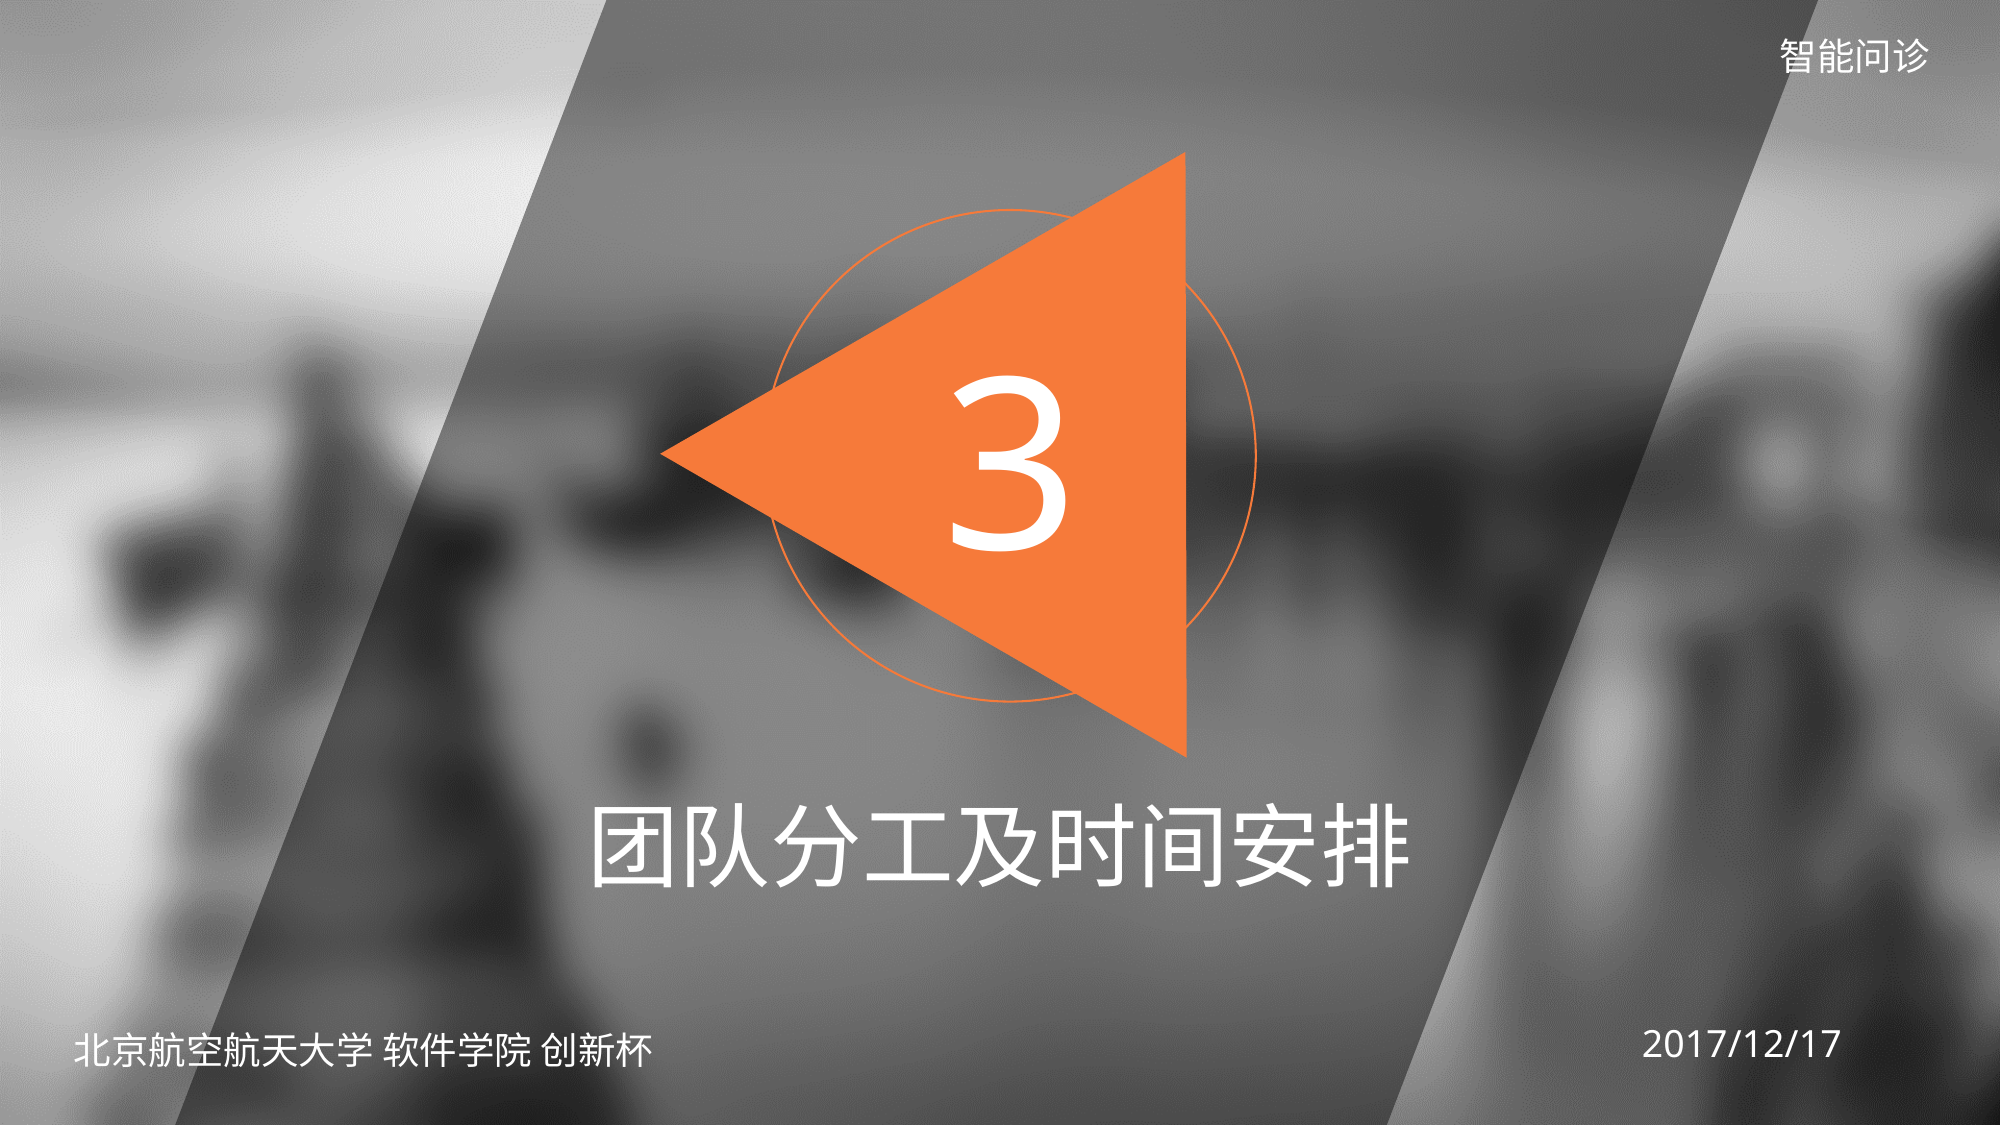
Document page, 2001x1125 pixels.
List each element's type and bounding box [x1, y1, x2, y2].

text_box [732, 111, 1341, 709]
picture [0, 0, 2000, 1125]
